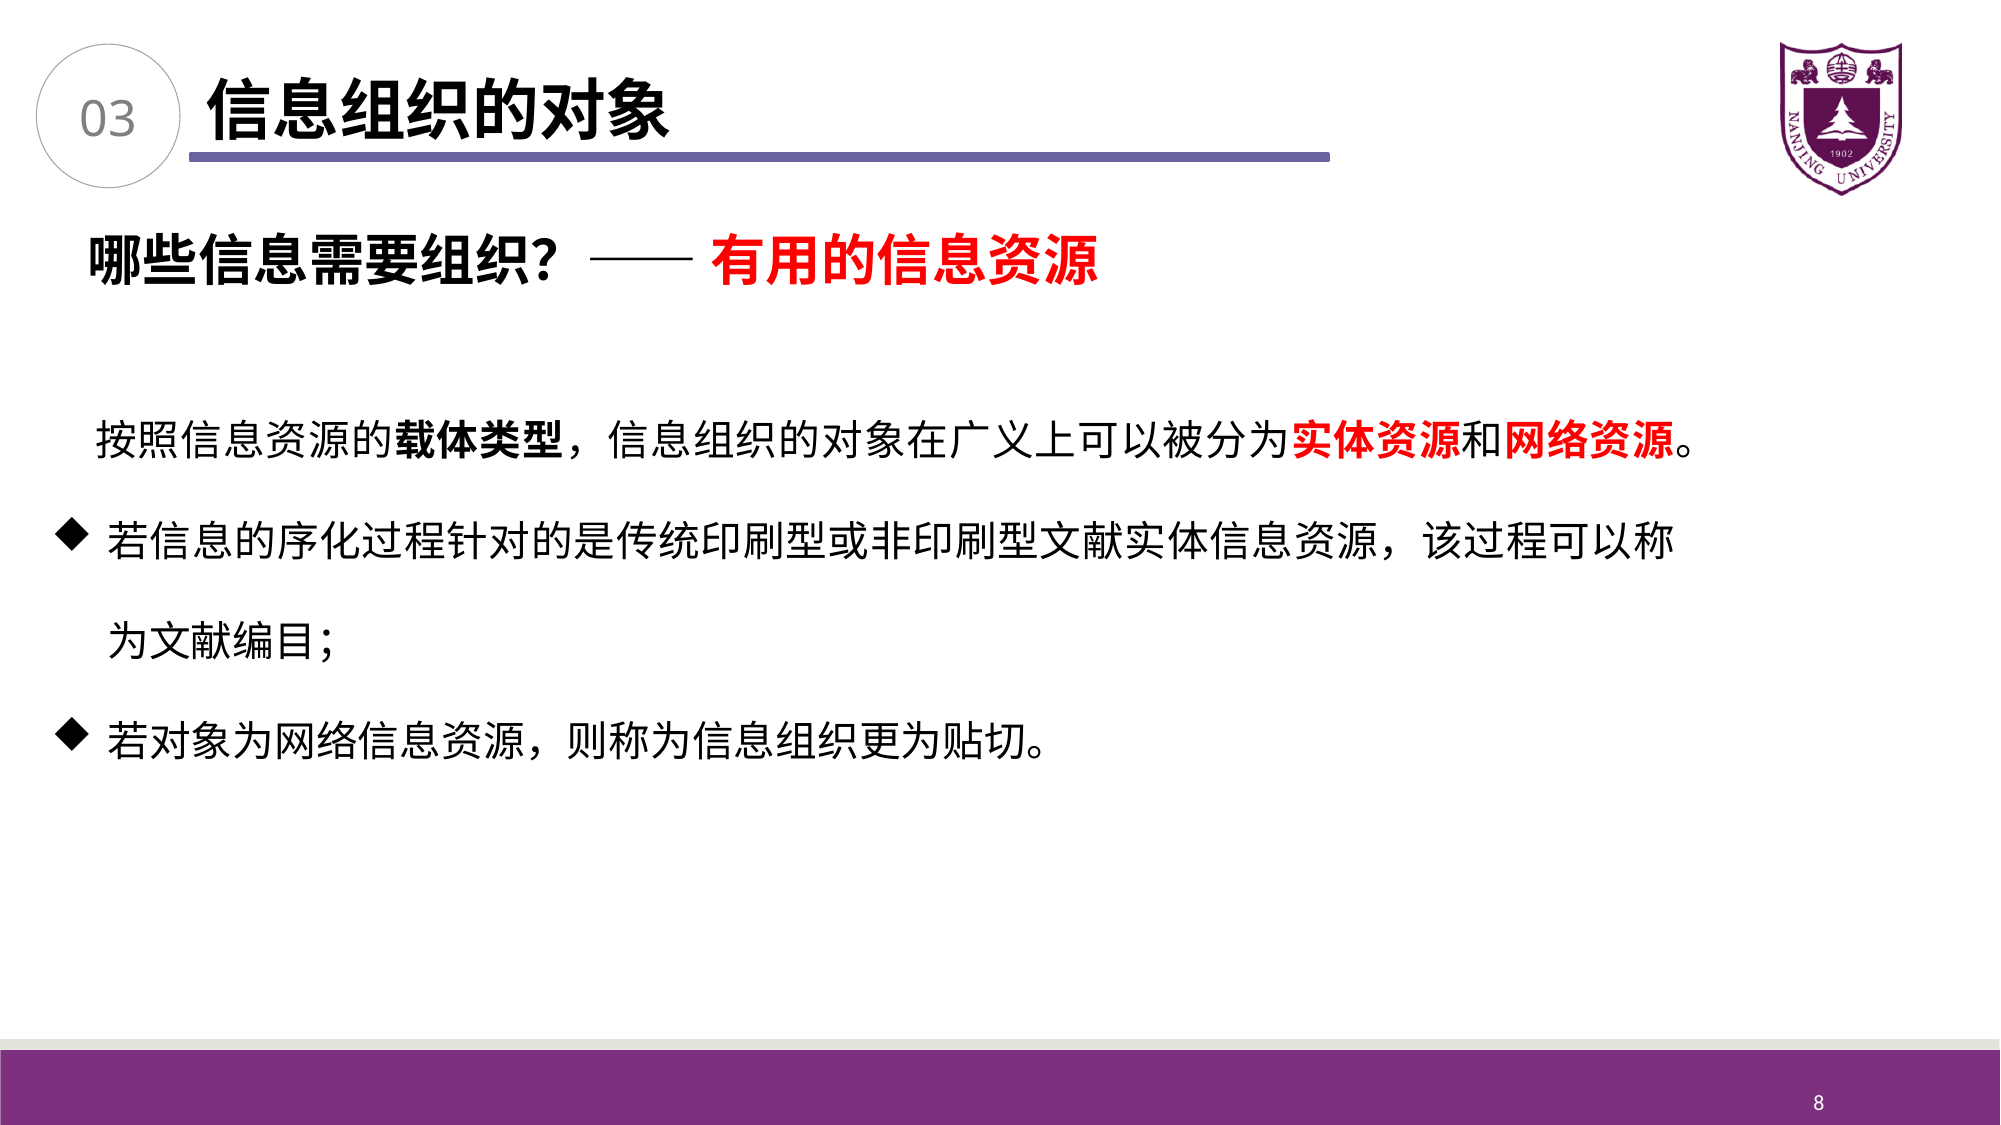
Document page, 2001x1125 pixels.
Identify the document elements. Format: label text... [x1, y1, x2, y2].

text_box [189, 152, 1330, 162]
picture [1779, 42, 1902, 196]
text_box 03 [35, 42, 182, 190]
text_box 按照信息资源的载体类型，信息组织的对象在广义上可以被分为实体资源和网络资源。 若信息的序化过程针对的是传统印刷型或非印刷型文献实体信息资源，该过程可以称为文献编目； 若对象为网络信息资源，则称为信息组织更为贴切。 [36, 356, 1691, 772]
text_box 信息组织的对象 [190, 60, 689, 156]
slide_number 8 [1624, 1071, 1840, 1125]
text_box 哪些信息需要组织？—— 有用的信息资源 [72, 217, 1304, 299]
